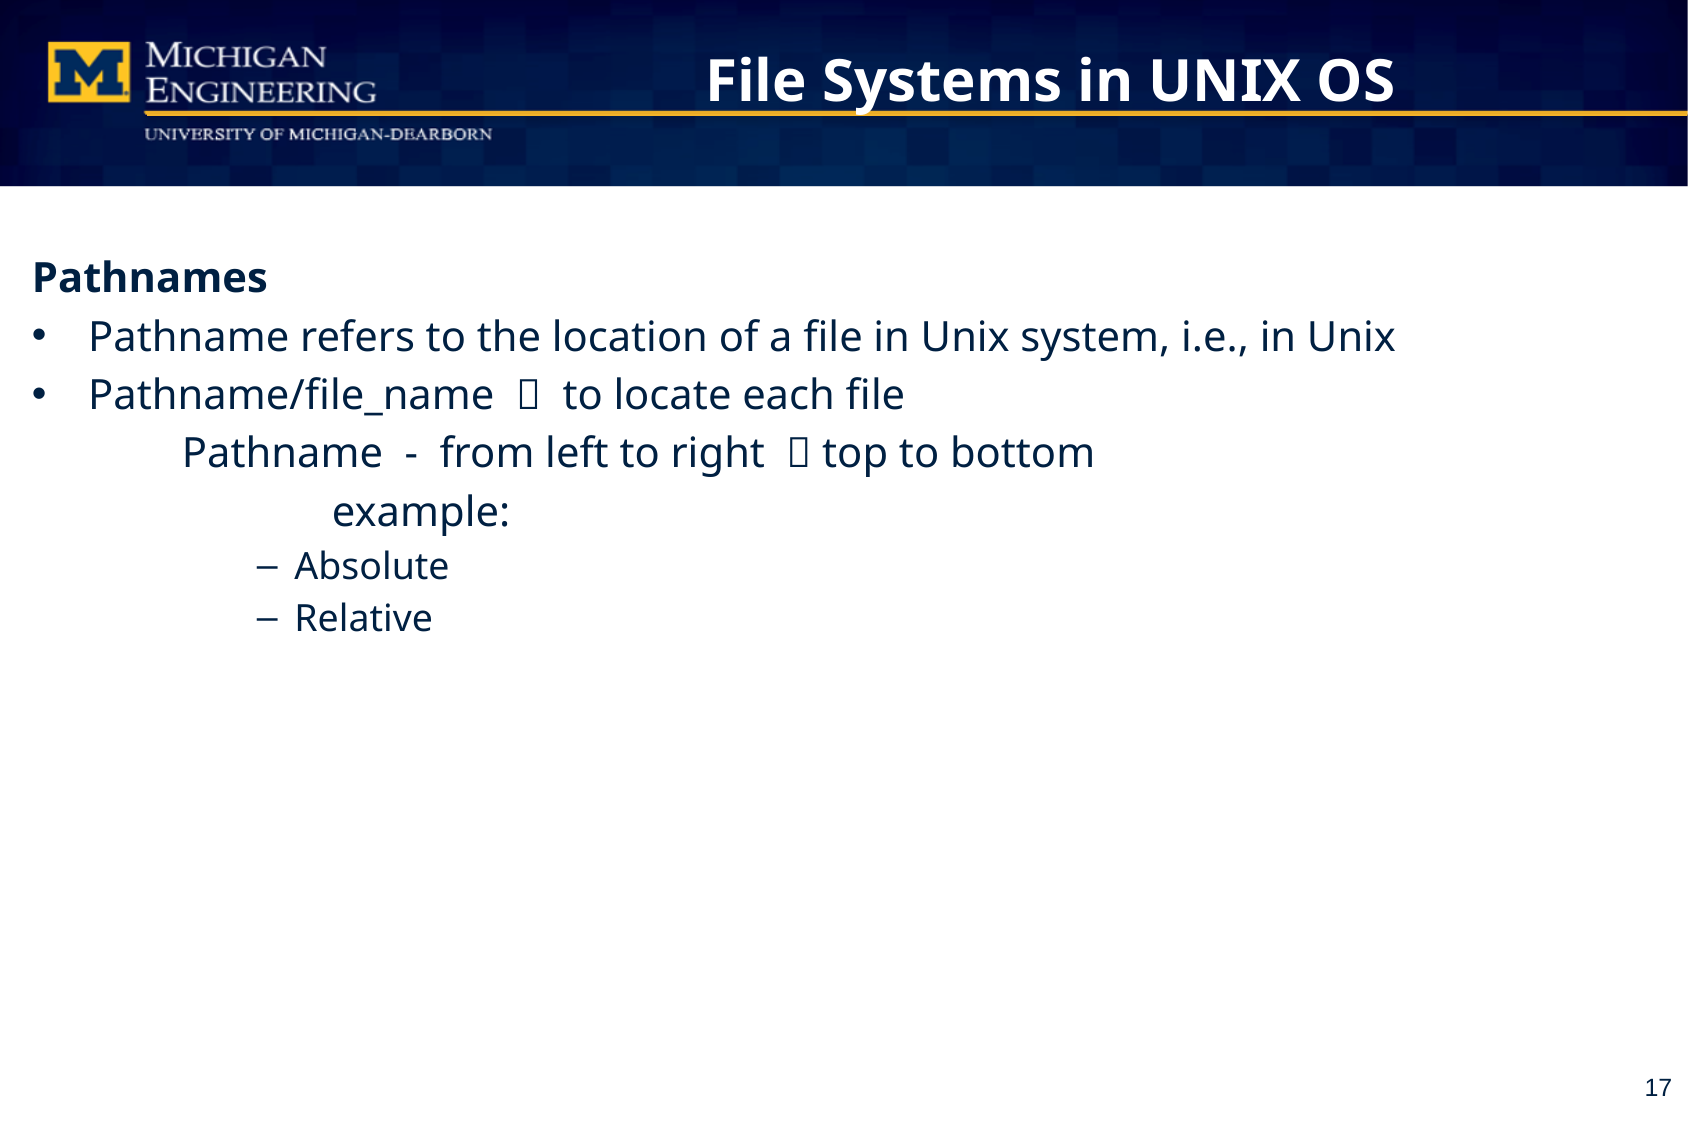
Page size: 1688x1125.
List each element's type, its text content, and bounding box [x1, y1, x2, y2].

list Pathnames Pathname refers to the location of a file in Unix system, i.e., in Unix Pathname/file_name  to locate each file Pathname - from left to right  top to bottom example: Absolute Relative [17, 243, 1669, 945]
picture [0, 0, 1688, 1125]
title File Systems in UNIX OS [432, 36, 1669, 133]
slide_number 17 [1293, 1046, 1688, 1125]
